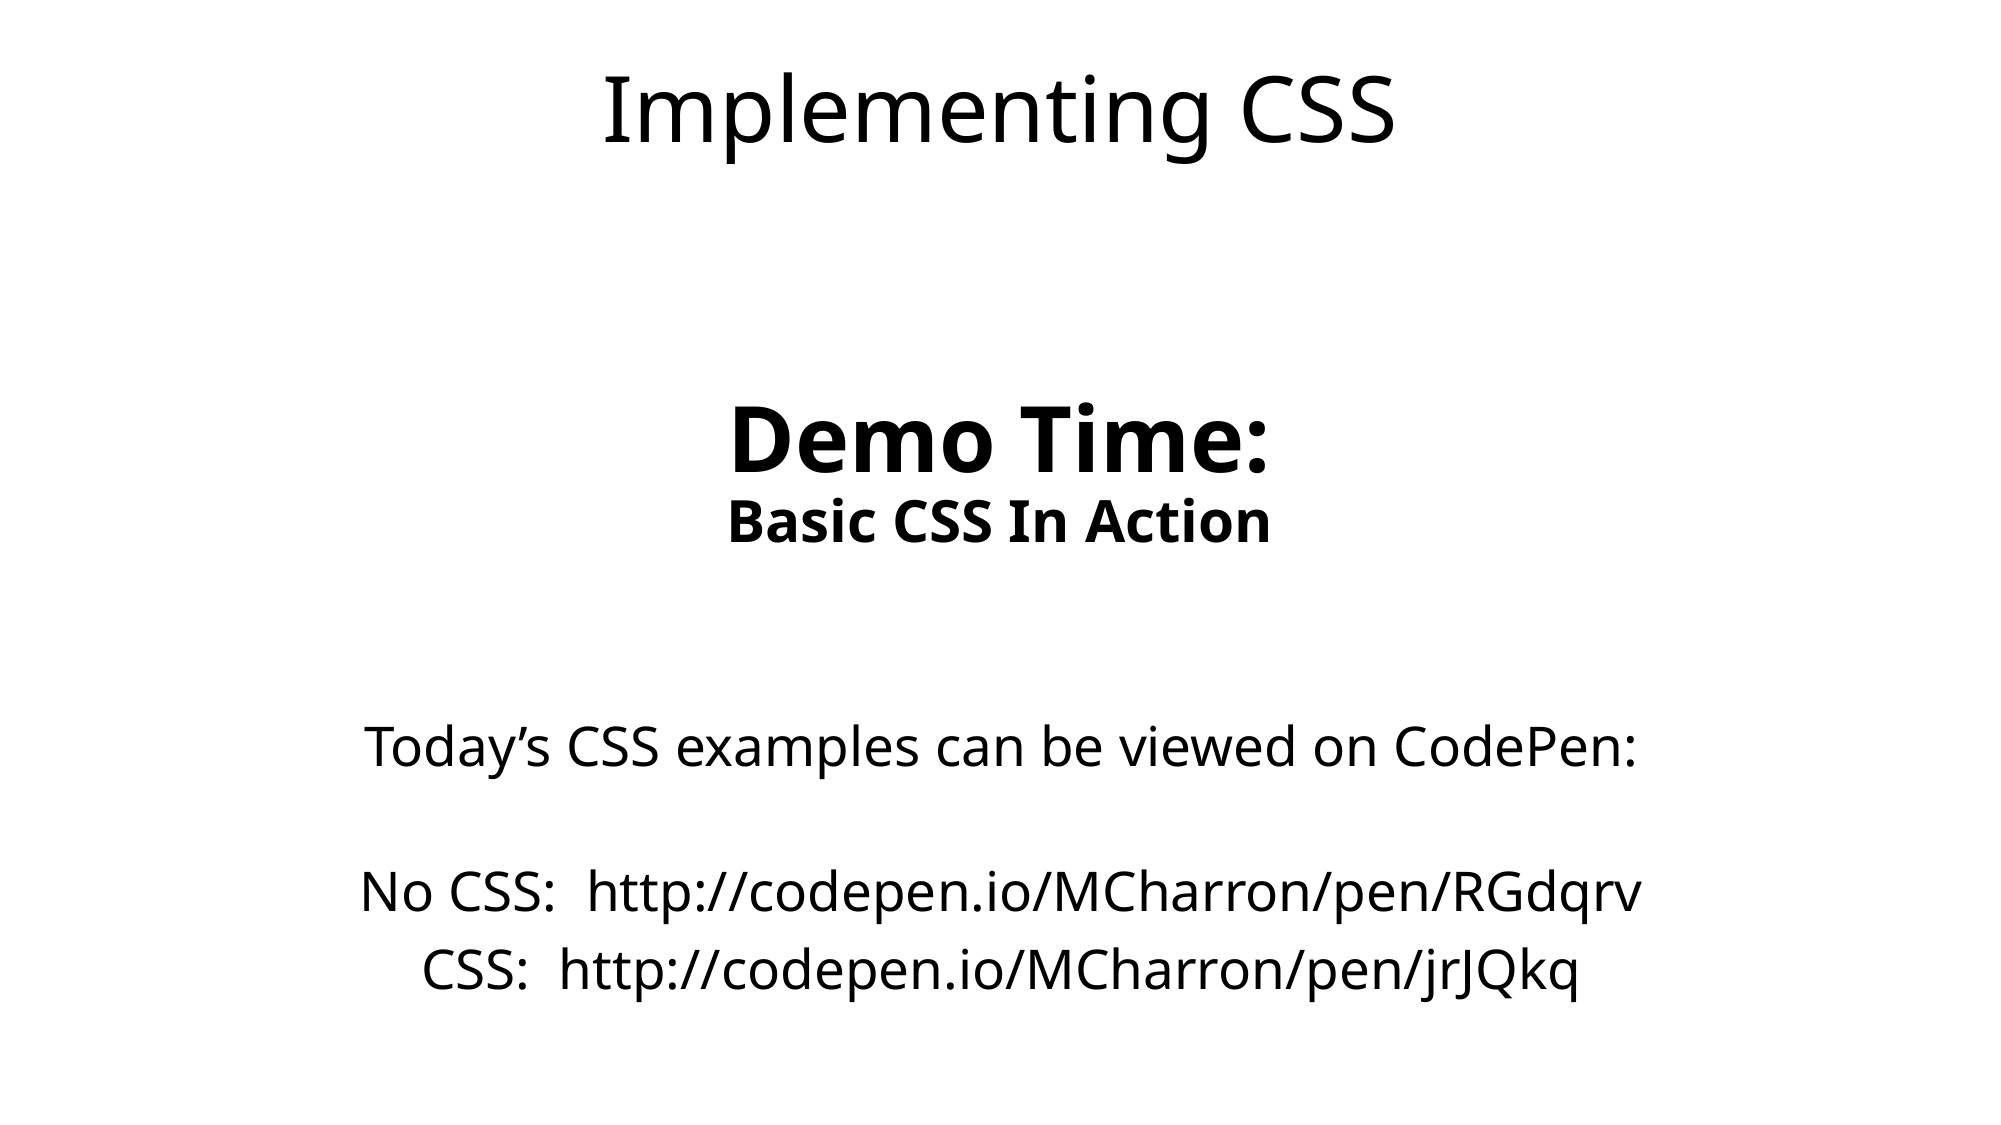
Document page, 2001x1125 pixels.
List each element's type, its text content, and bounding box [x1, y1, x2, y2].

title Implementing CSS [102, 3, 1899, 222]
text_box Demo Time: Basic CSS In Action [100, 365, 1899, 583]
list Today’s CSS examples can be viewed on CodePen: No CSS: http://codepen.io/MCharron/pen/RGdqrv CSS: http://codepen.io/MCharron/pen/jrJQkq [102, 712, 1901, 1011]
